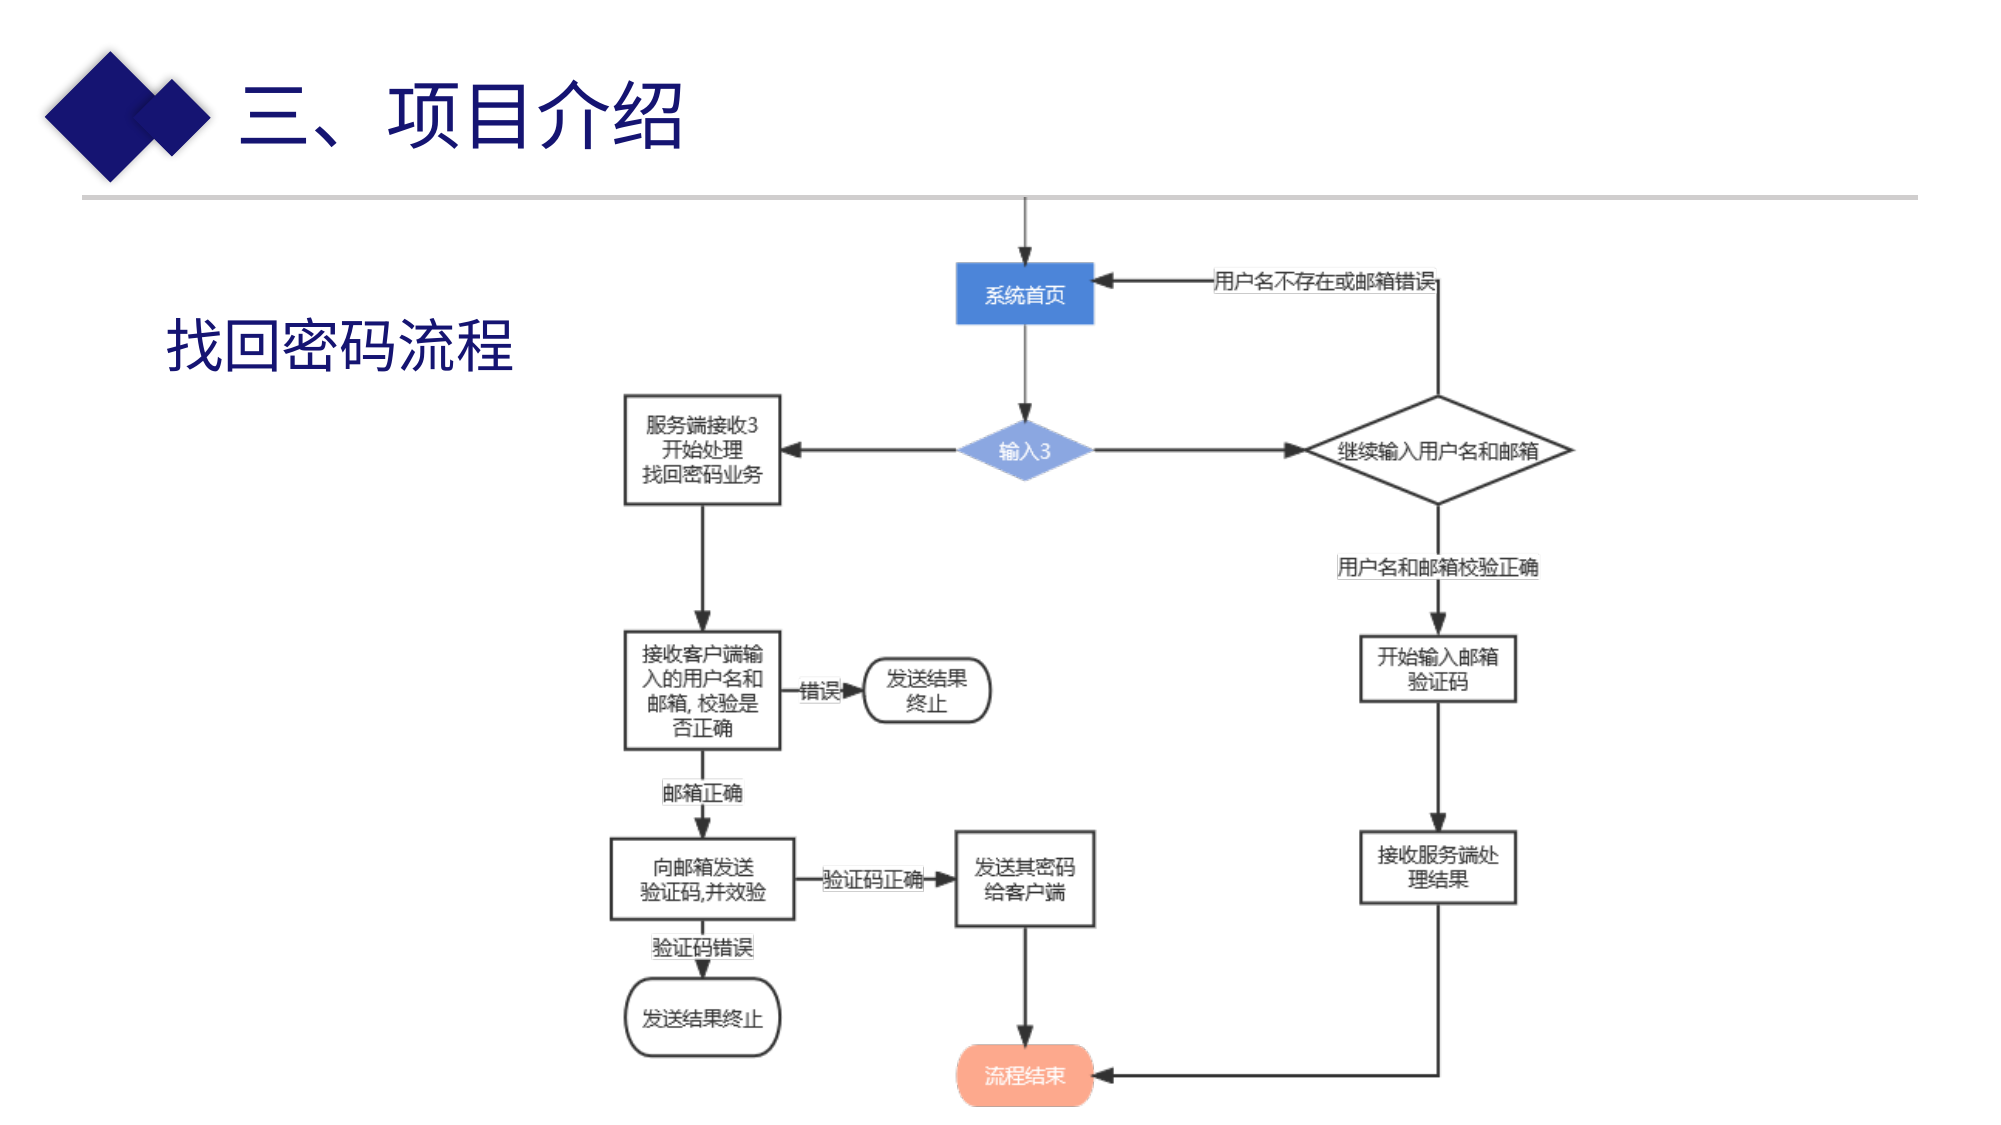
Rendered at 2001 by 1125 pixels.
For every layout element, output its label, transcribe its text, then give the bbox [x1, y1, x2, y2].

picture [543, 197, 1610, 1125]
text_box 找回密码流程 [150, 288, 532, 387]
text_box 三、项目介绍 [221, 60, 1153, 166]
text_box [131, 77, 213, 158]
text_box [43, 49, 150, 184]
